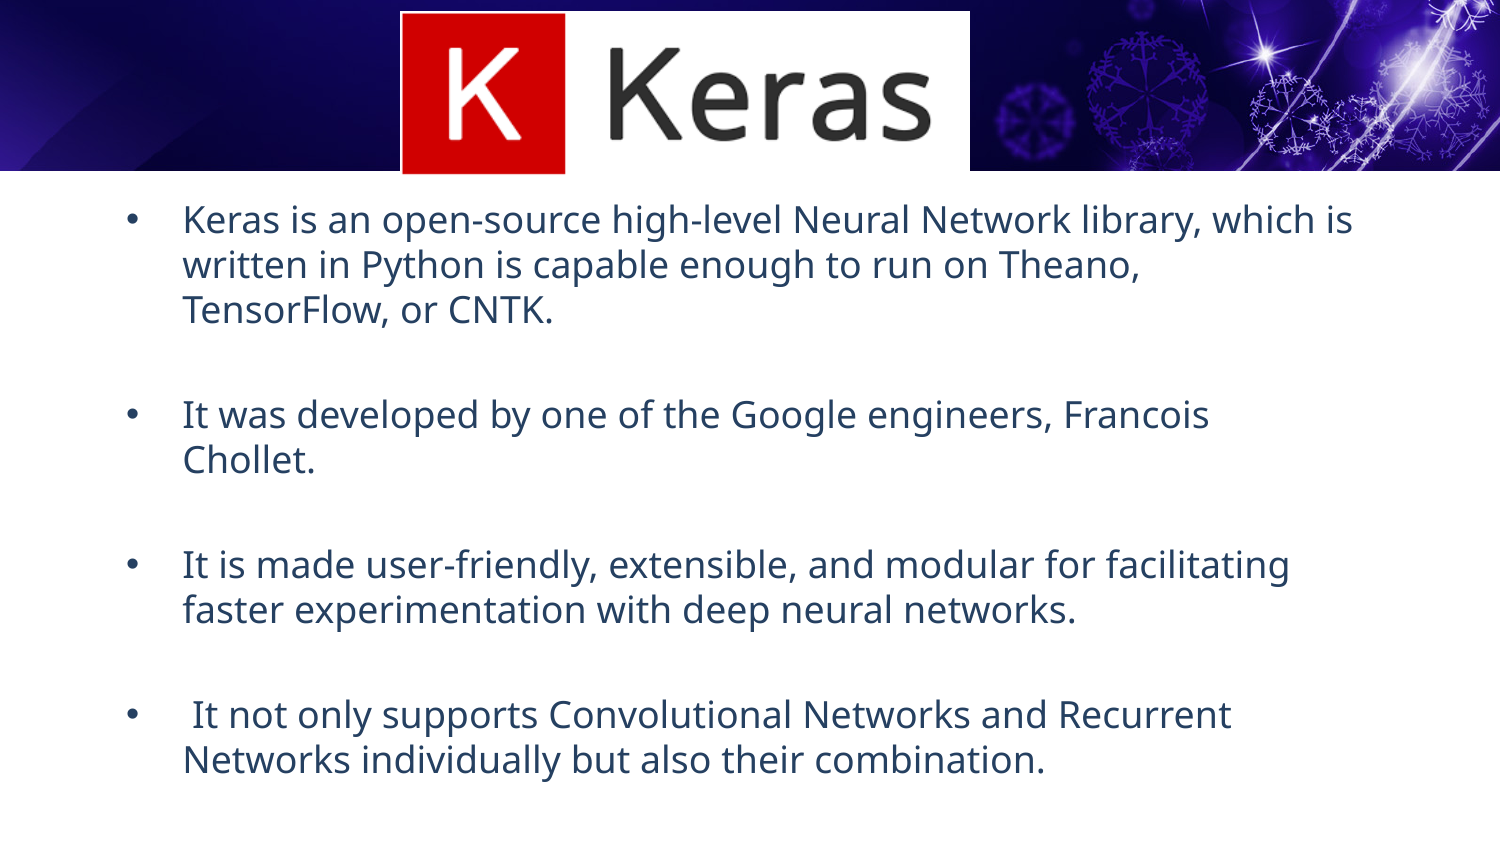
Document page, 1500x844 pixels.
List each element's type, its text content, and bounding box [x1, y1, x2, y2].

list Keras is an open-source high-level Neural Network library, which is written in Python is capable enough to run on Theano, TensorFlow, or CNTK. It was developed by one of the Google engineers, Francois Chollet. It is made user-friendly, extensible, and modular for facilitating faster experimentation with deep neural networks. It not only supports Convolutional Networks and Recurrent Networks individually but also their combination. [111, 225, 1370, 789]
picture [0, 0, 1500, 844]
